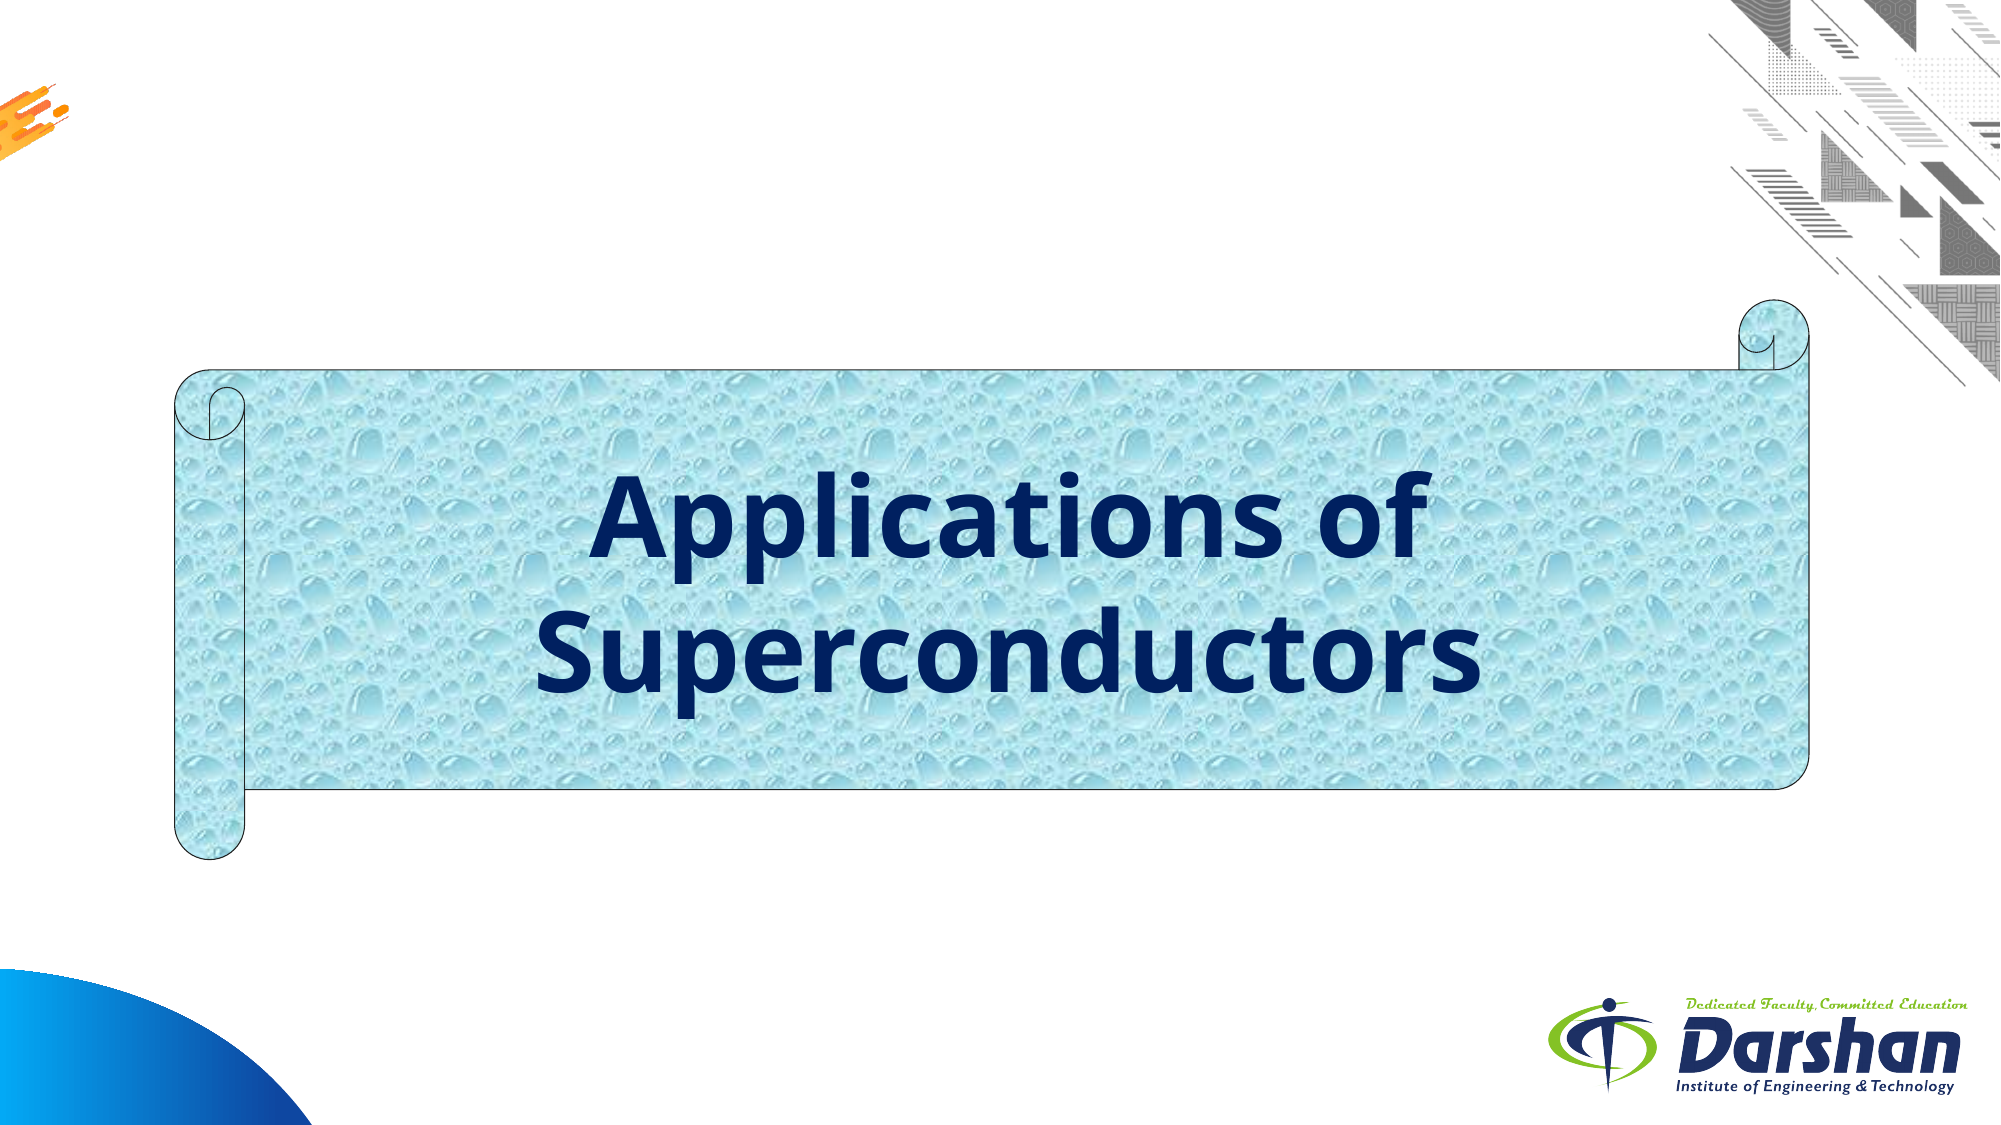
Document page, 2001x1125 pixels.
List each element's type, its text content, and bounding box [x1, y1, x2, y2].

picture [1548, 998, 1968, 1095]
picture [0, 65, 90, 193]
text_box Applications of Superconductors [174, 299, 1810, 861]
